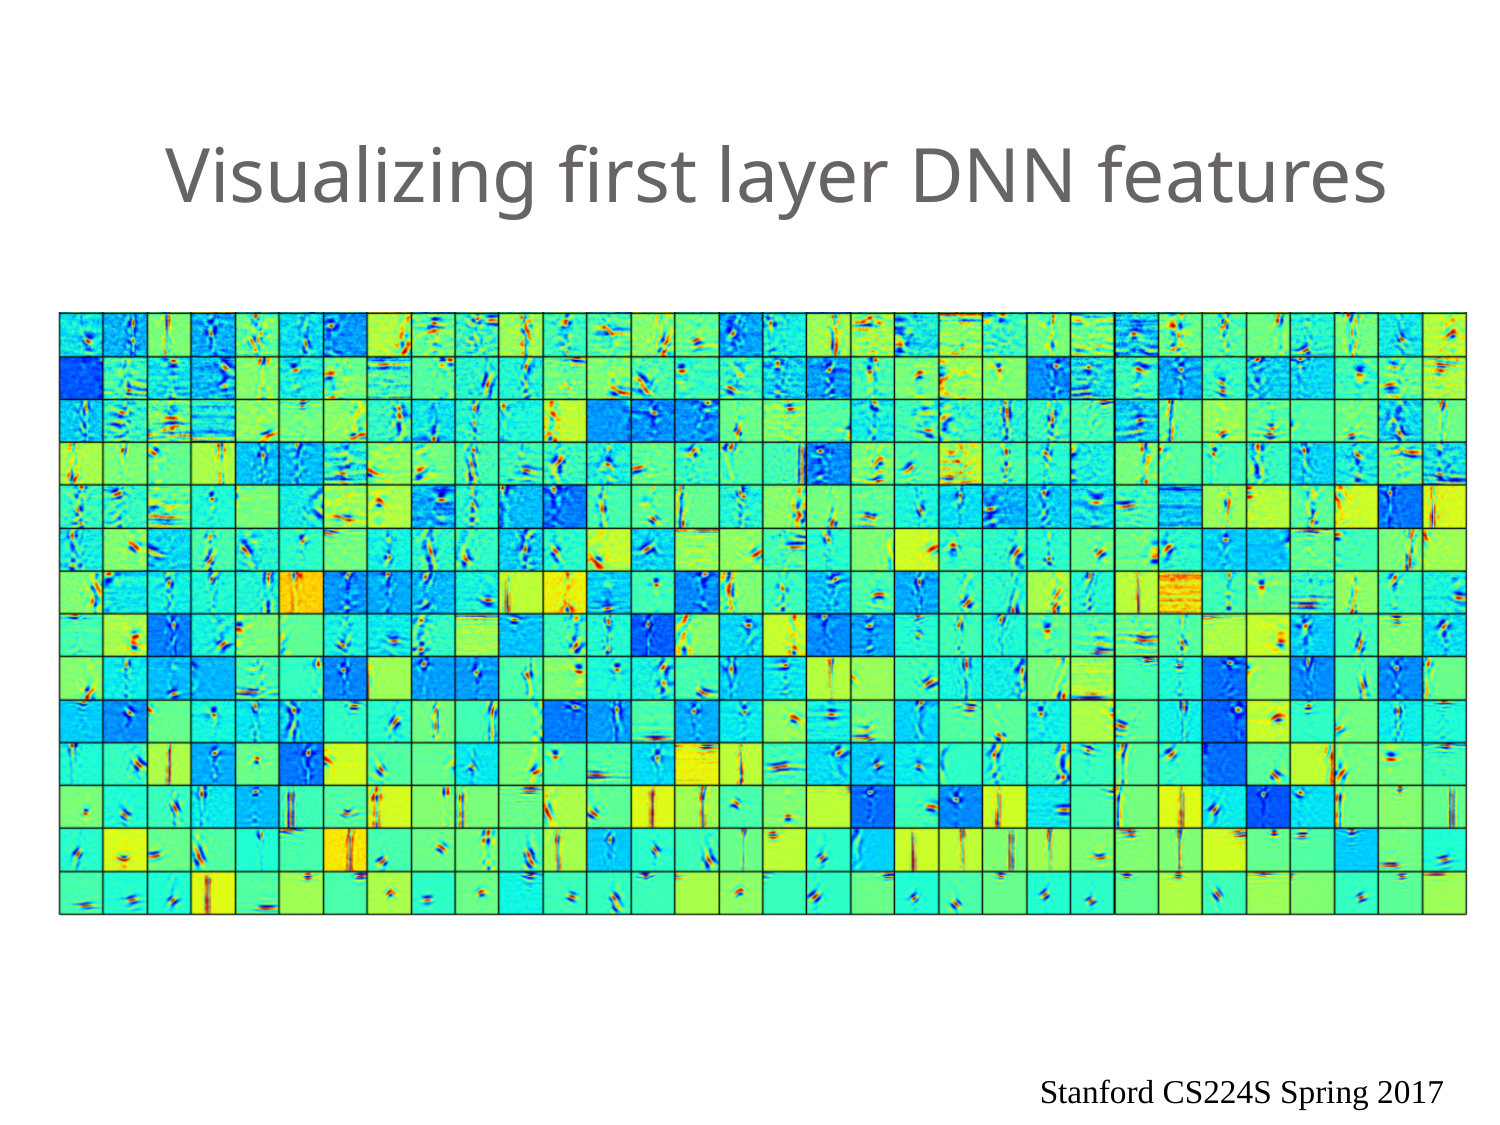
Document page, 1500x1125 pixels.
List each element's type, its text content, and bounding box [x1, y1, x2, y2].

title Visualizing first layer DNN features [149, 44, 1426, 233]
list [49, 312, 1474, 923]
